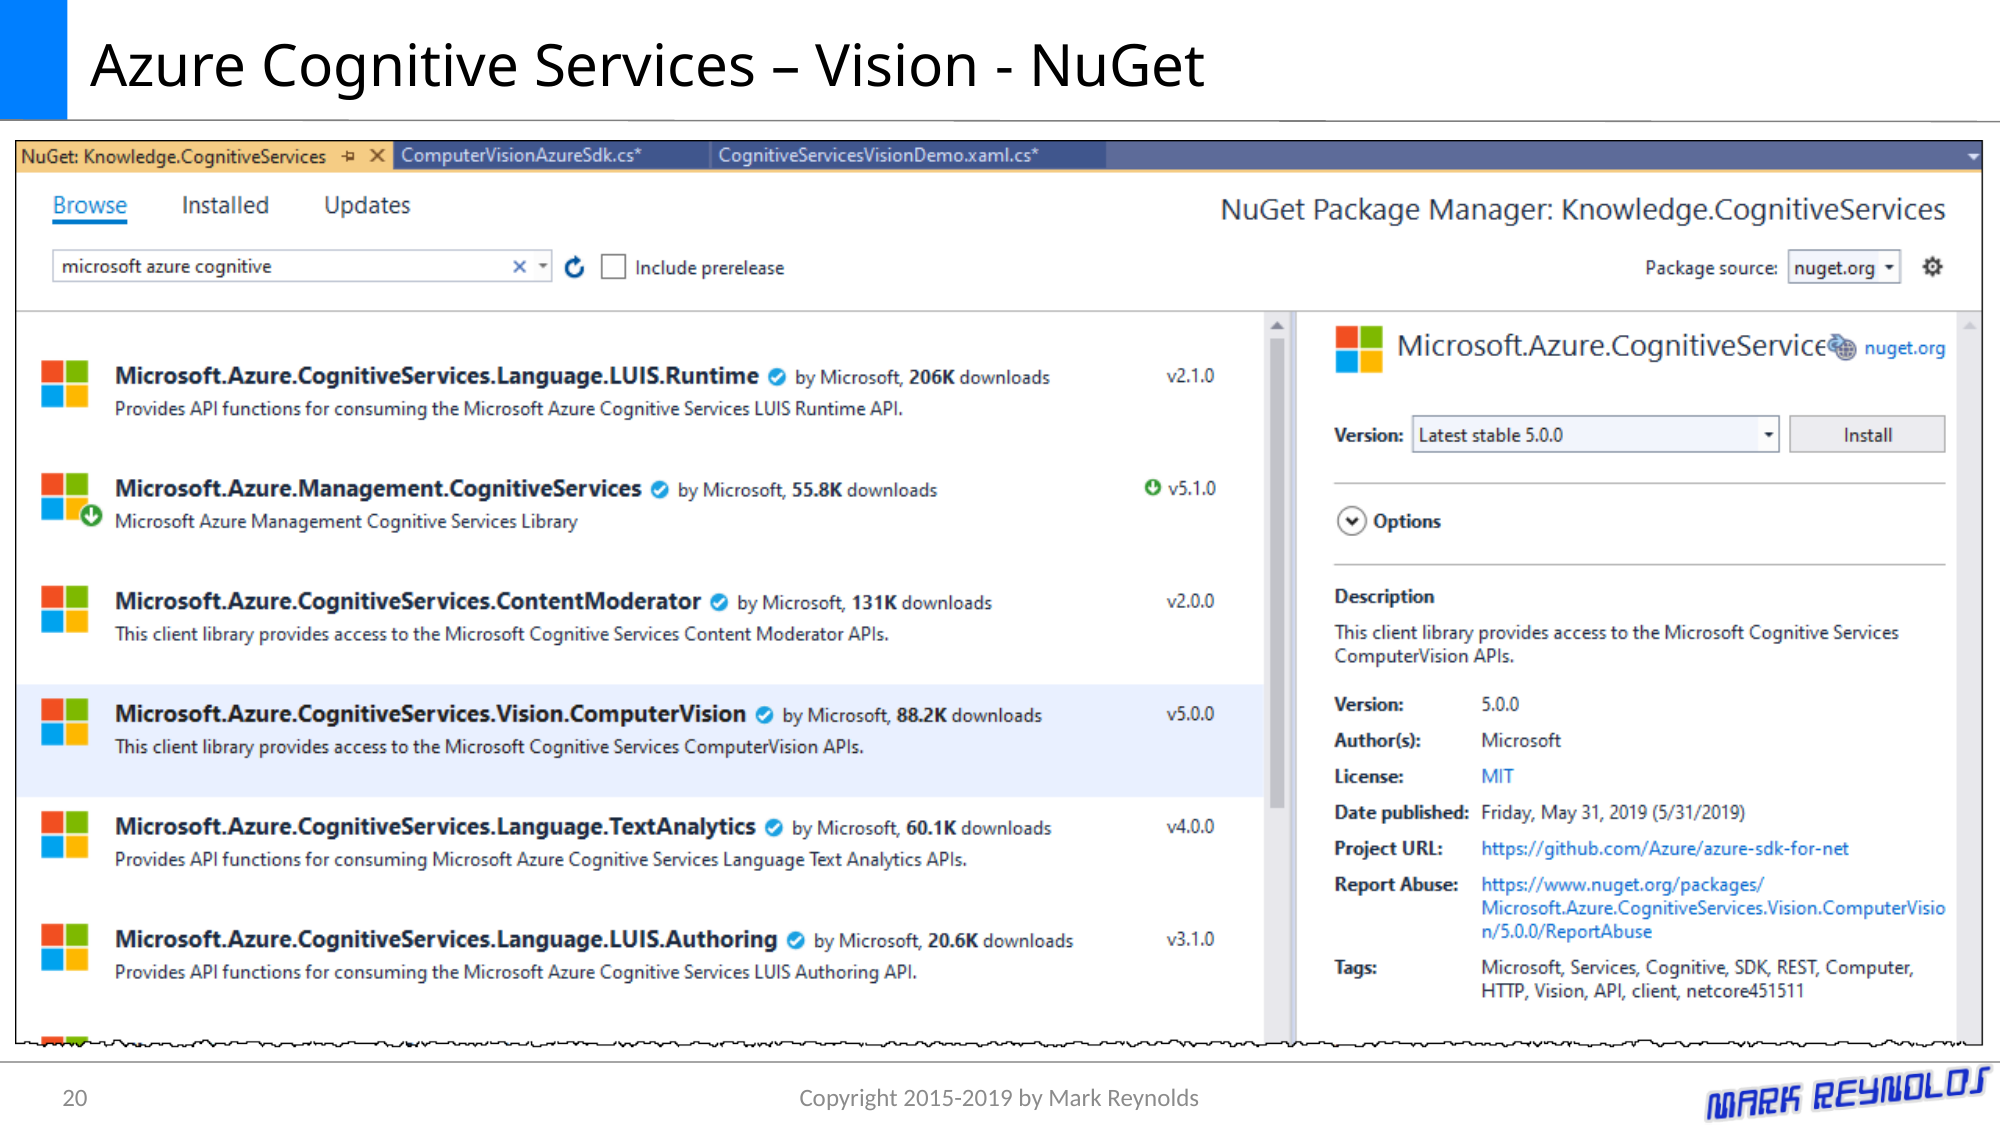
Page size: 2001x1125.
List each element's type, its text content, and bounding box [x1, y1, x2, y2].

picture [1699, 1059, 1997, 1125]
picture [15, 140, 1985, 1054]
footer Copyright 2015-2019 by Mark Reynolds [349, 1073, 1650, 1119]
title Azure Cognitive Services – Vision - NuGet [75, 15, 1800, 120]
slide_number 20 [37, 1073, 113, 1119]
